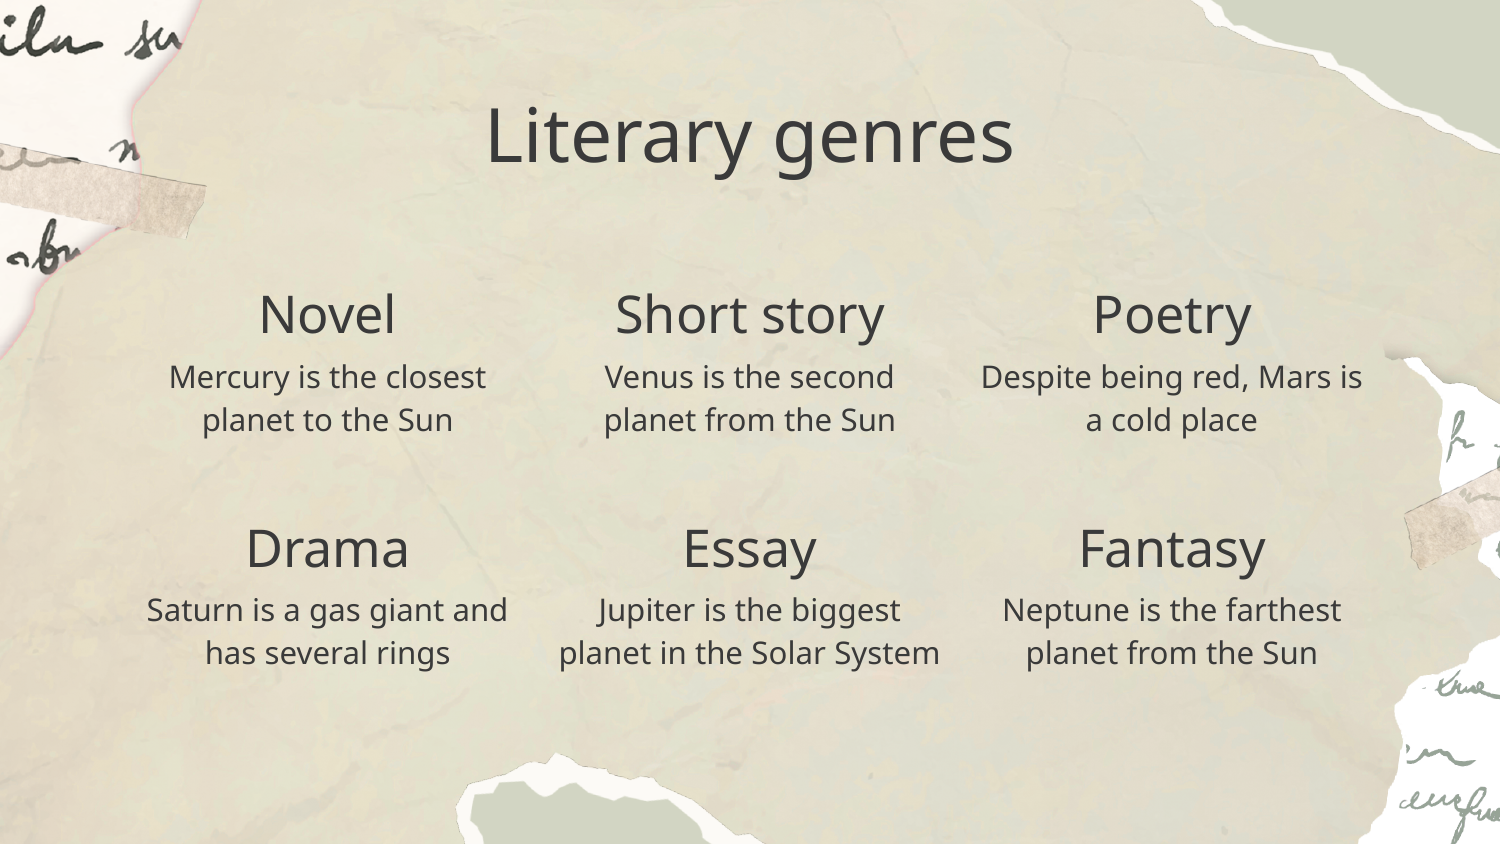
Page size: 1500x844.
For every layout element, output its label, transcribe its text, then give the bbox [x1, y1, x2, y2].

title Literary genres [116, 72, 1383, 167]
subtitle Poetry [963, 279, 1381, 336]
subtitle Fantasy [963, 513, 1381, 569]
subtitle Mercury is the closest planet to the Sun [119, 336, 537, 439]
subtitle Drama [119, 513, 537, 569]
subtitle Short story [541, 279, 959, 336]
subtitle Jupiter is the biggest planet in the Solar System [541, 569, 959, 672]
subtitle Neptune is the farthest planet from the Sun [963, 569, 1381, 672]
subtitle Despite being red, Mars is a cold place [963, 336, 1381, 439]
picture [0, 0, 1500, 844]
subtitle Essay [541, 513, 959, 569]
subtitle Saturn is a gas giant and has several rings [119, 569, 537, 672]
subtitle Venus is the second planet from the Sun [541, 336, 959, 439]
subtitle Novel [119, 279, 537, 336]
